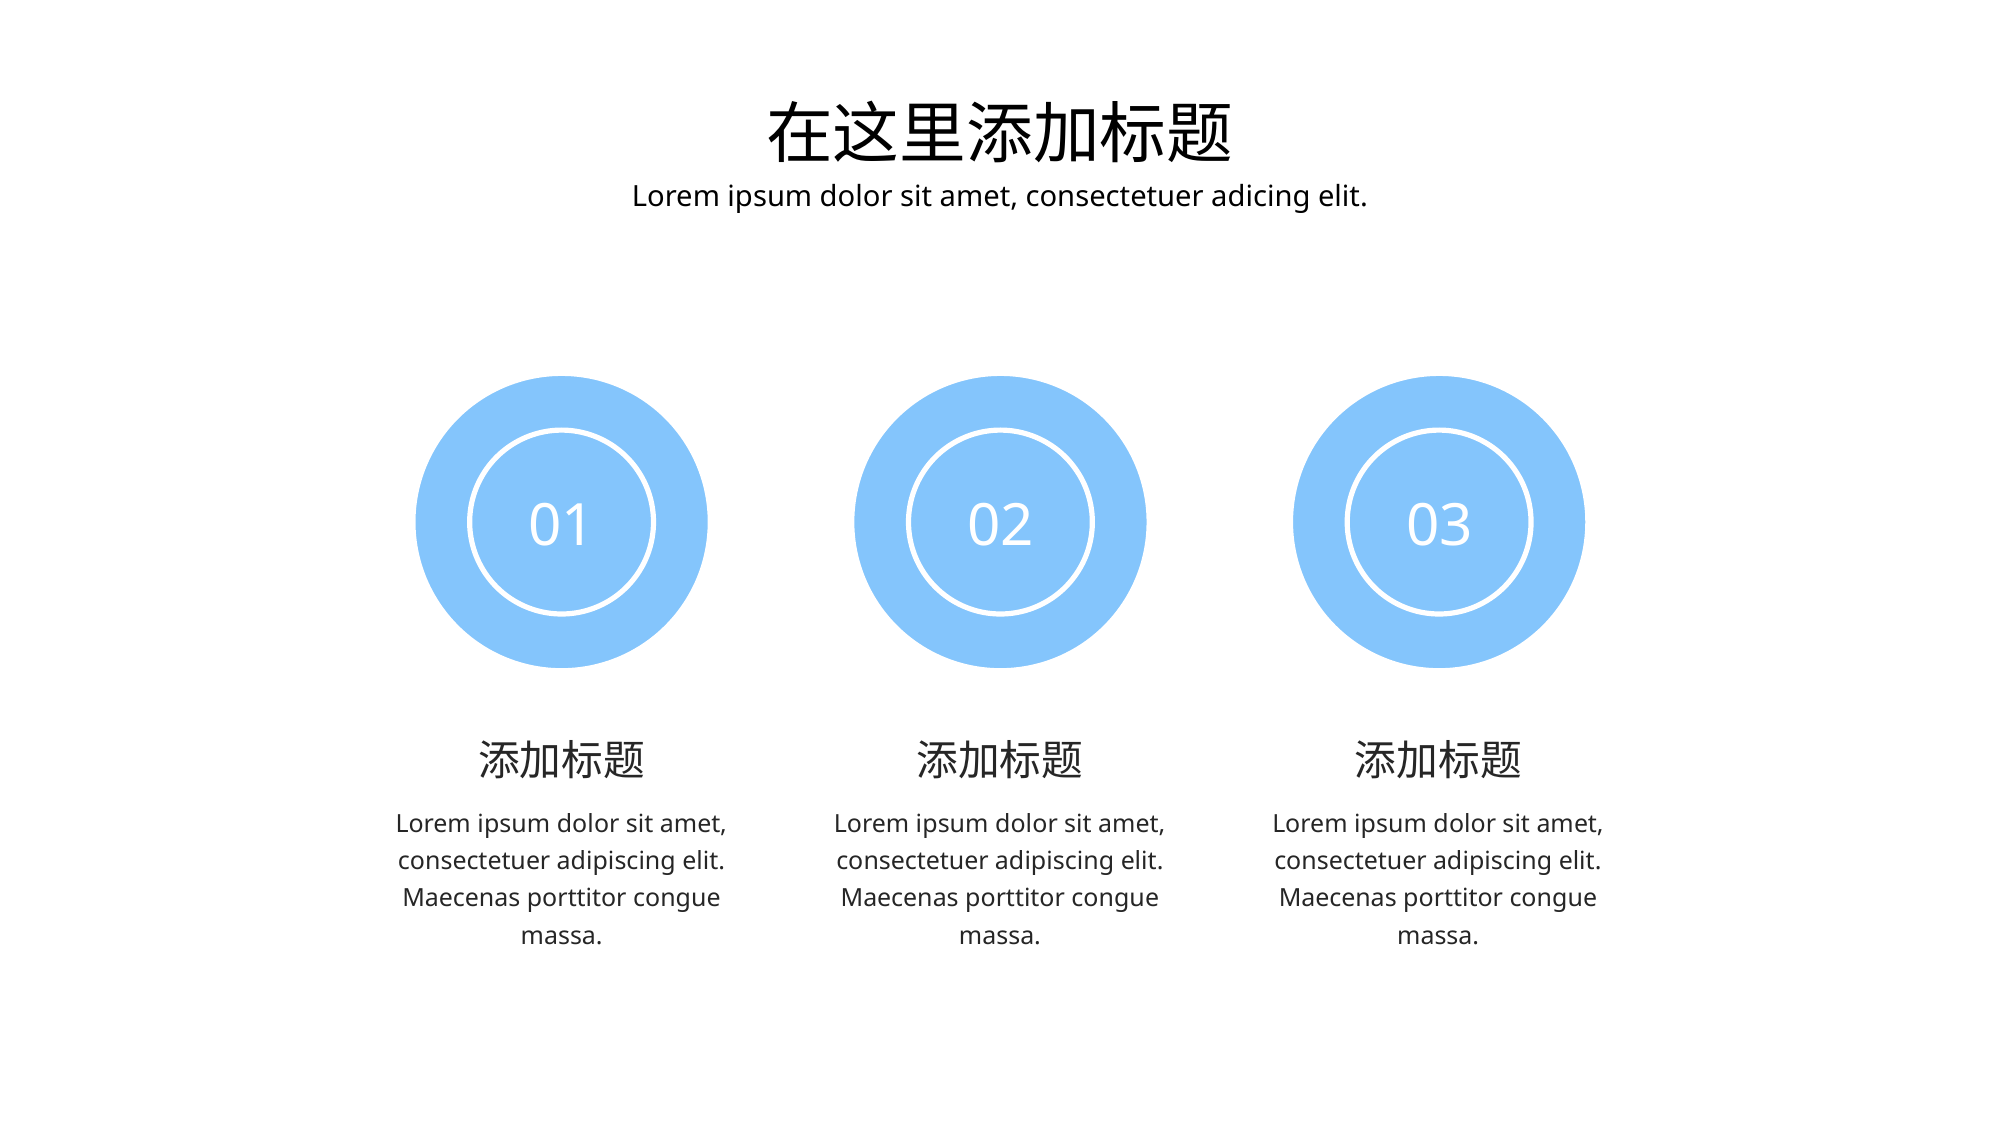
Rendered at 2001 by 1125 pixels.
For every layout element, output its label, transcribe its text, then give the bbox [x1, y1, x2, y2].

text_box 添加标题 [901, 726, 1099, 792]
text_box [471, 432, 652, 612]
text_box Lorem ipsum dolor sit amet, consectetuer adicing elit. [616, 169, 1384, 220]
text_box [1349, 432, 1530, 612]
text_box 03 [1391, 479, 1488, 565]
text_box 01 [513, 479, 610, 565]
text_box [411, 372, 712, 672]
text_box [1289, 372, 1589, 672]
text_box Lorem ipsum dolor sit amet, consectetuer adipiscing elit. Maecenas porttitor congue massa. [1257, 791, 1620, 957]
text_box [850, 372, 1151, 672]
text_box 添加标题 [1339, 726, 1537, 792]
text_box Lorem ipsum dolor sit amet, consectetuer adipiscing elit. Maecenas porttitor congue massa. [380, 791, 743, 957]
text_box [910, 432, 1091, 612]
text_box 在这里添加标题 [751, 83, 1249, 169]
text_box 02 [952, 479, 1049, 565]
text_box Lorem ipsum dolor sit amet, consectetuer adipiscing elit. Maecenas porttitor congue massa. [818, 791, 1182, 957]
text_box 添加标题 [463, 726, 660, 792]
